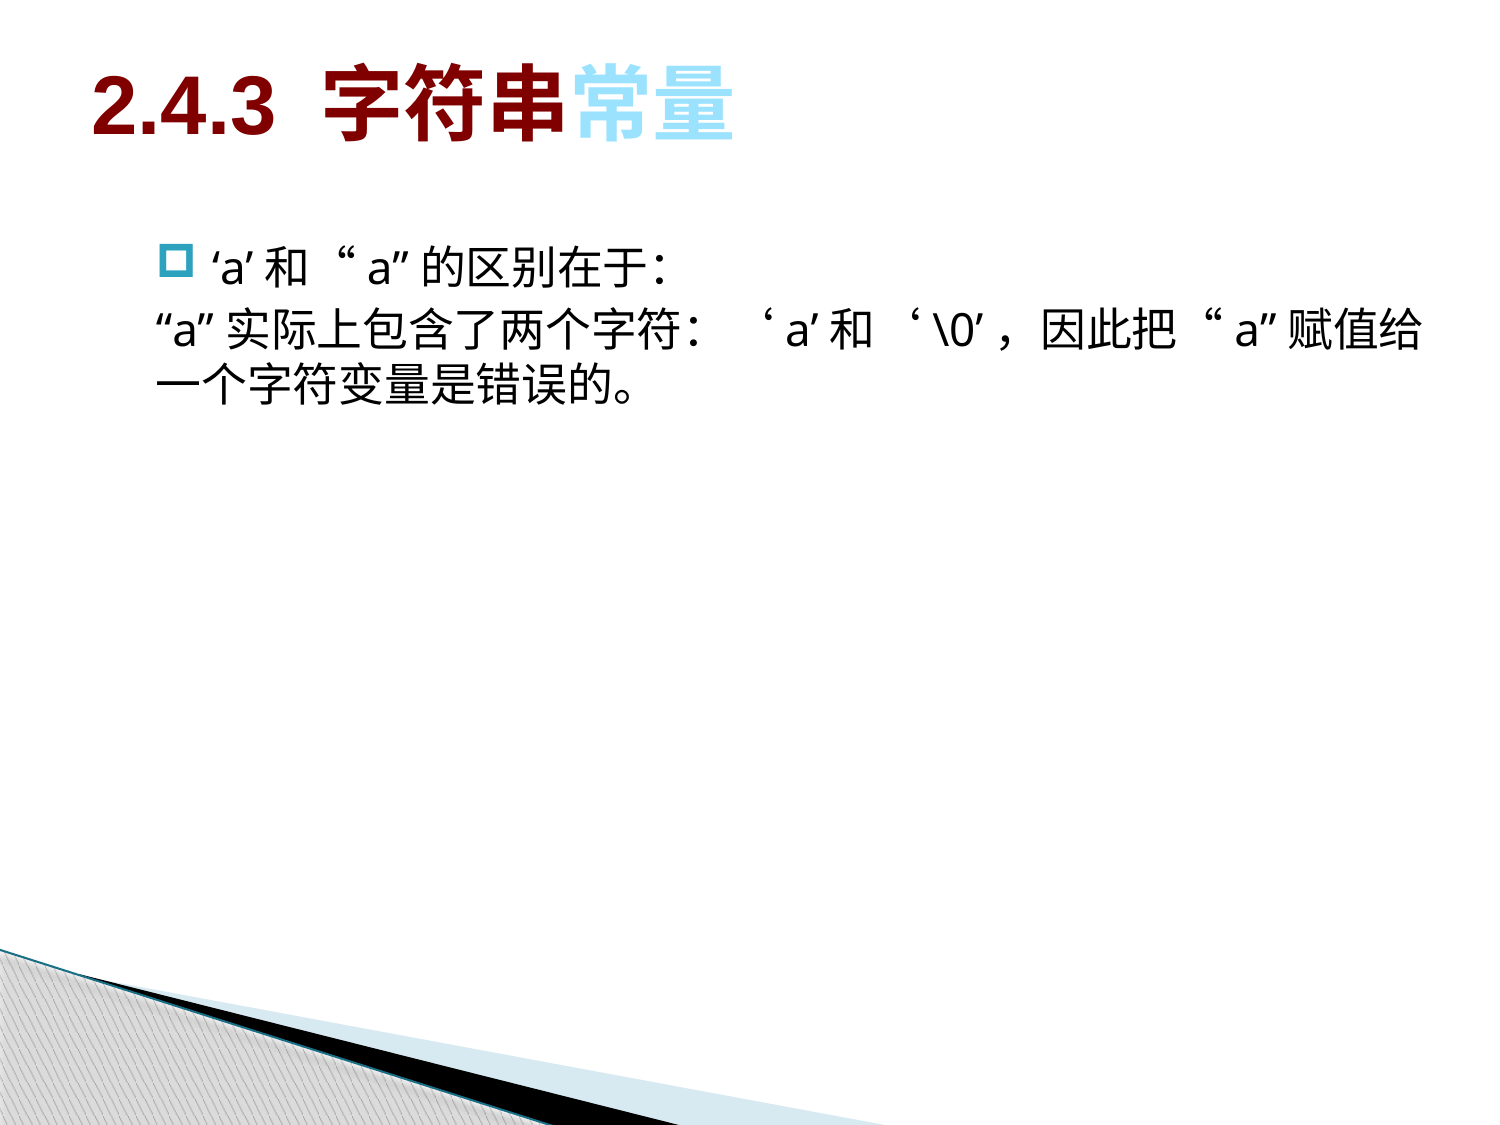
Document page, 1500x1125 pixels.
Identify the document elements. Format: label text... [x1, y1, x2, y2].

text_box 2.4.3 字符串常量 [76, 7, 1427, 195]
text_box ‘a’和“a”的区别在于： “a”实际上包含了两个字符：‘a’和‘\0’，因此把“a”赋值给一个字符变量是错误的。 [76, 231, 1460, 480]
